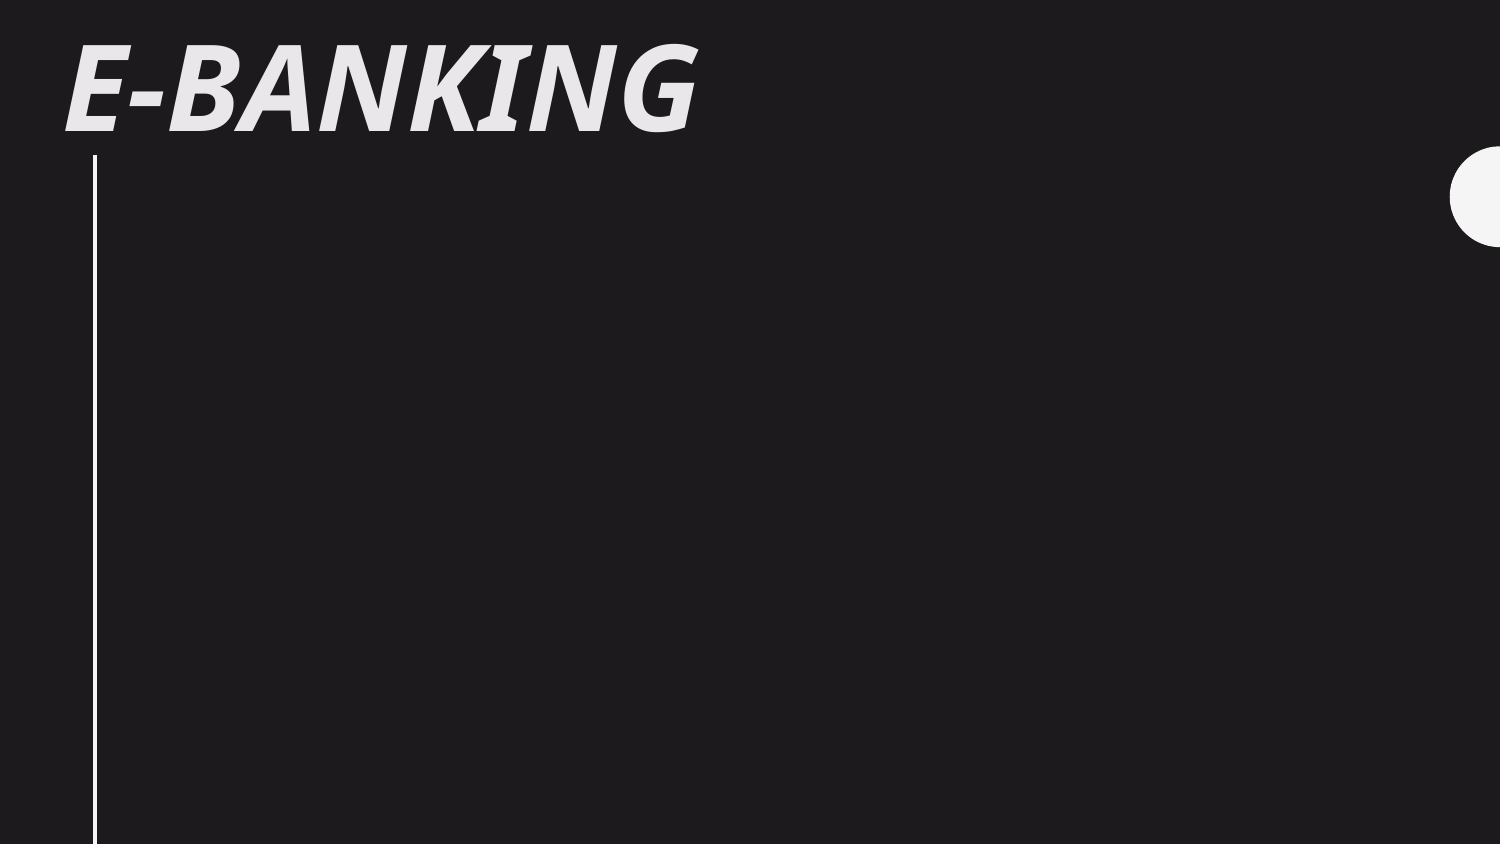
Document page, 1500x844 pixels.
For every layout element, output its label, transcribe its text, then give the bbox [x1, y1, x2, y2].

title E-Banking [47, 0, 1446, 171]
